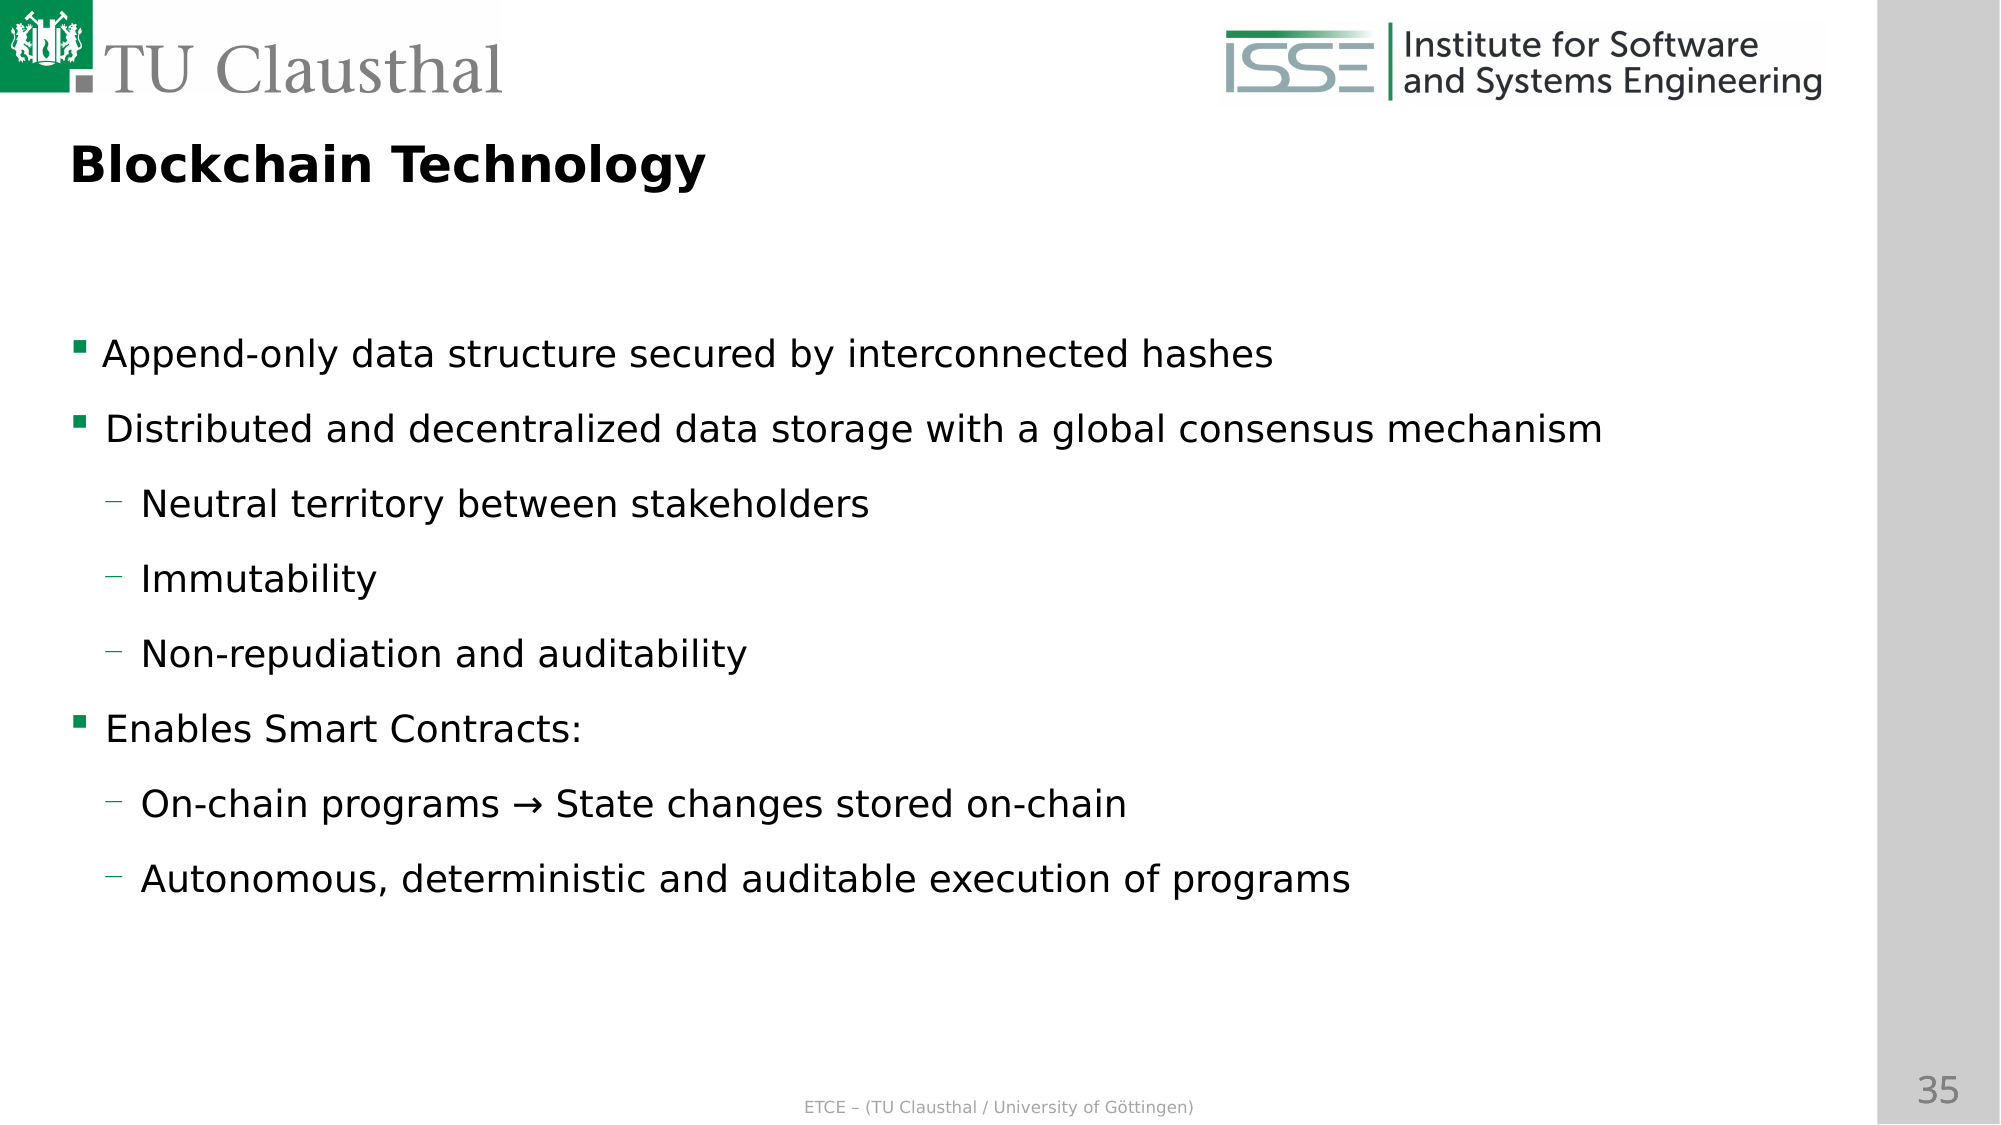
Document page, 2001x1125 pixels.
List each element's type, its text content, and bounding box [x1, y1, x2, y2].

text_box Append-only data structure secured by interconnected hashes Distributed and decentralized data storage with a global consensus mechanism Neutral territory between stakeholders Immutability Non-repudiation and auditability Enables Smart Contracts: On-chain programs → State changes stored on-chain Autonomous, deterministic and auditable execution of programs [55, 299, 1819, 1035]
text_box Blockchain Technology [55, 125, 1819, 208]
